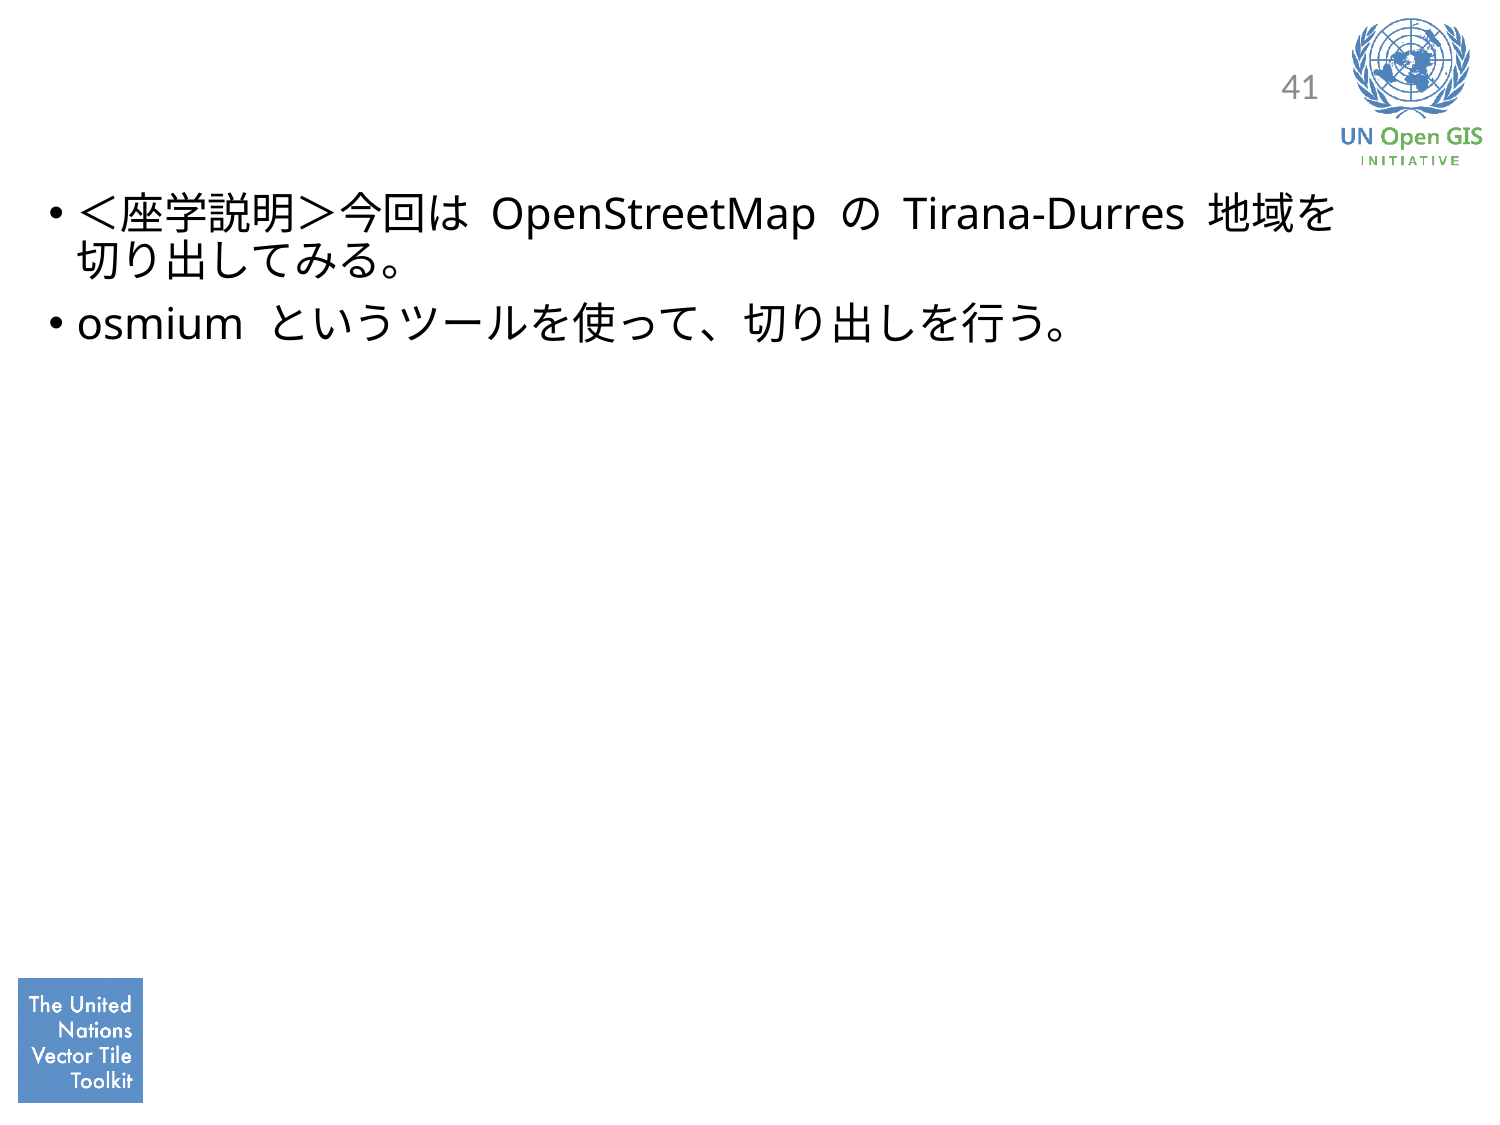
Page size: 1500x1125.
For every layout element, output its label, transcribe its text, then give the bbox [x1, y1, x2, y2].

slide_number 41 [1240, 54, 1335, 115]
picture [1319, 0, 1500, 184]
list ＜座学説明＞今回は OpenStreetMap の Tirana-Durres 地域を切り出してみる。 osmium というツールを使って、切り出しを行う。 [33, 183, 1397, 1014]
picture [18, 978, 143, 1103]
